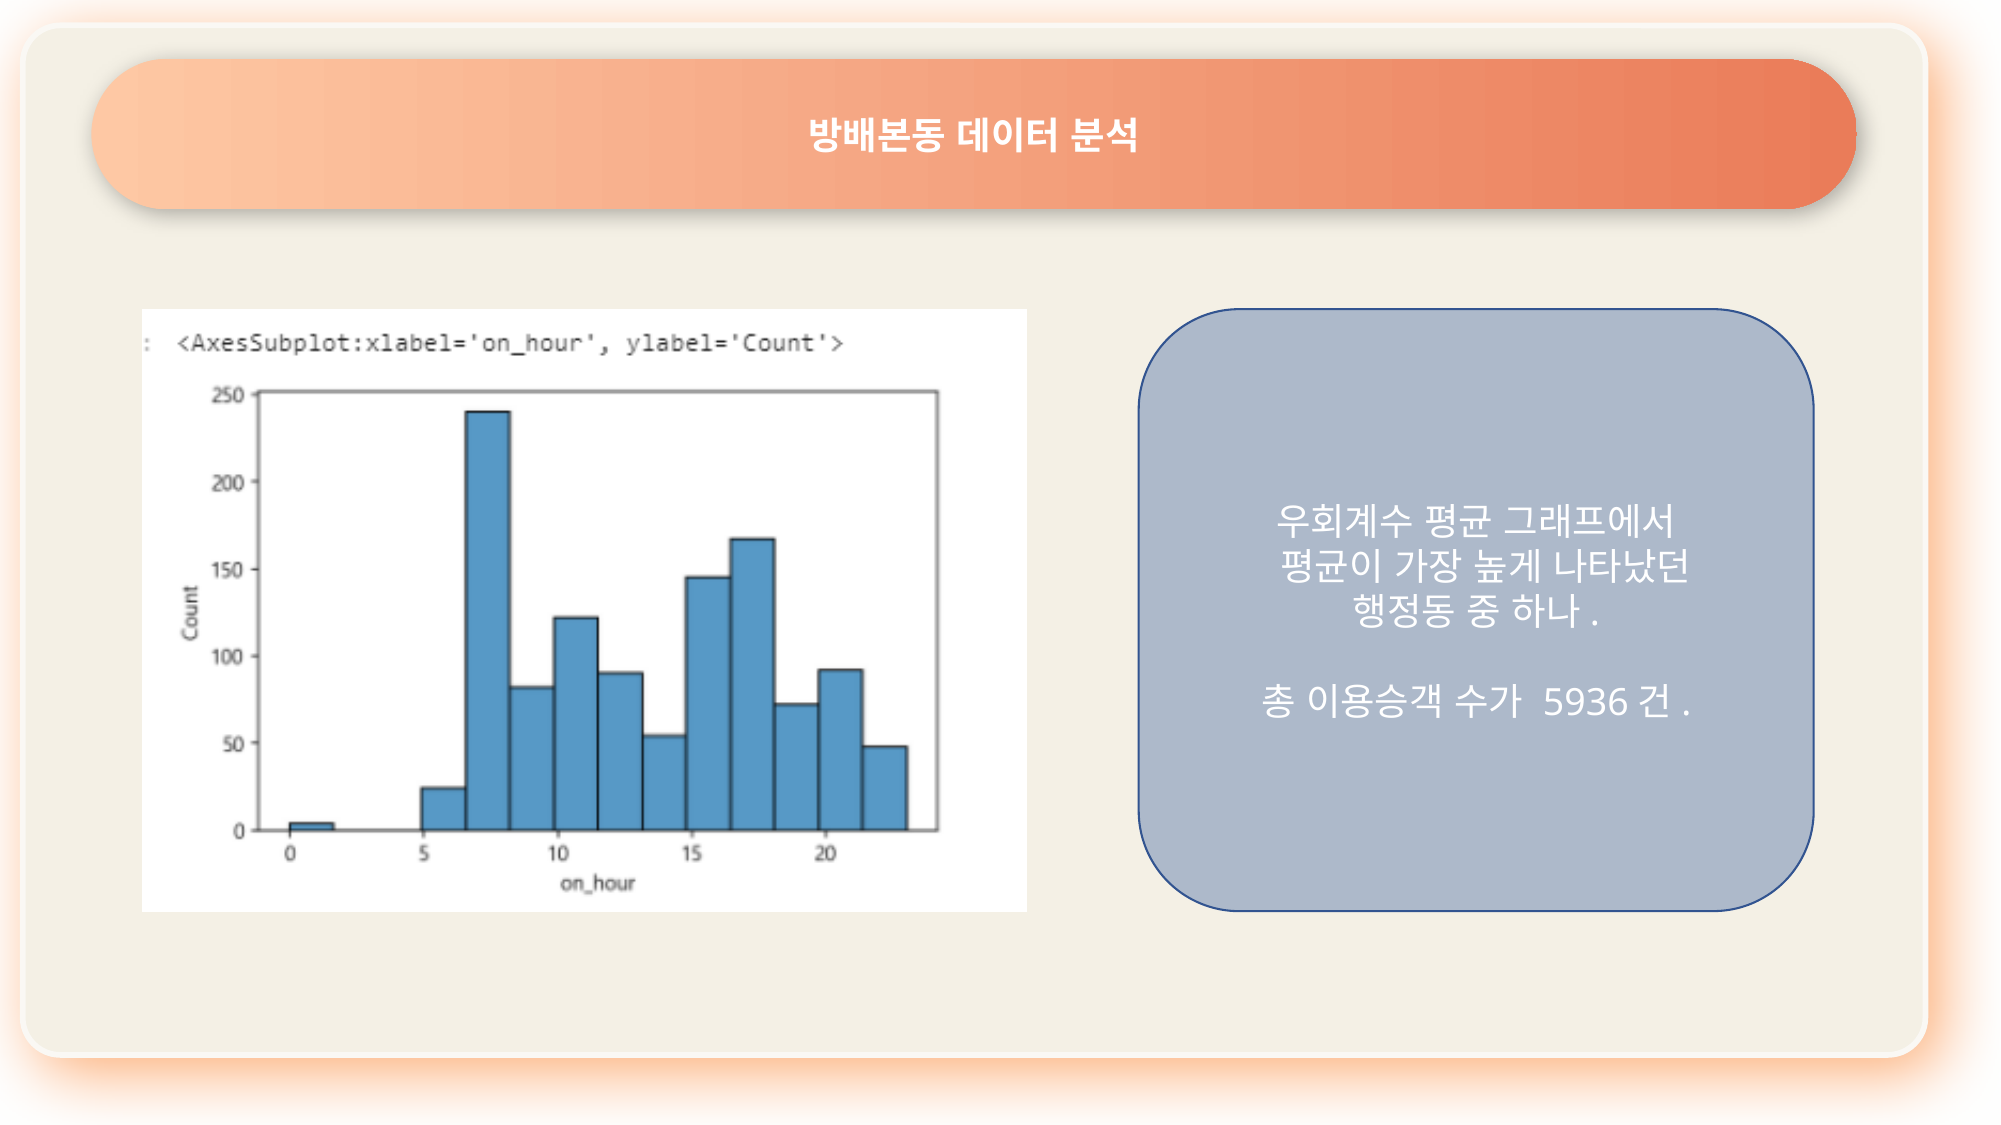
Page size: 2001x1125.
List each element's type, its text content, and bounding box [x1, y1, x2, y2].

text_box 방배본동 데이터 분석 [90, 57, 1858, 211]
picture [142, 309, 1027, 912]
text_box [21, 24, 1927, 1056]
text_box 우회계수 평균 그래프에서 평균이 가장 높게 나타났던 행정동 중 하나. 총 이용승객 수가 5936건. [1137, 308, 1815, 913]
